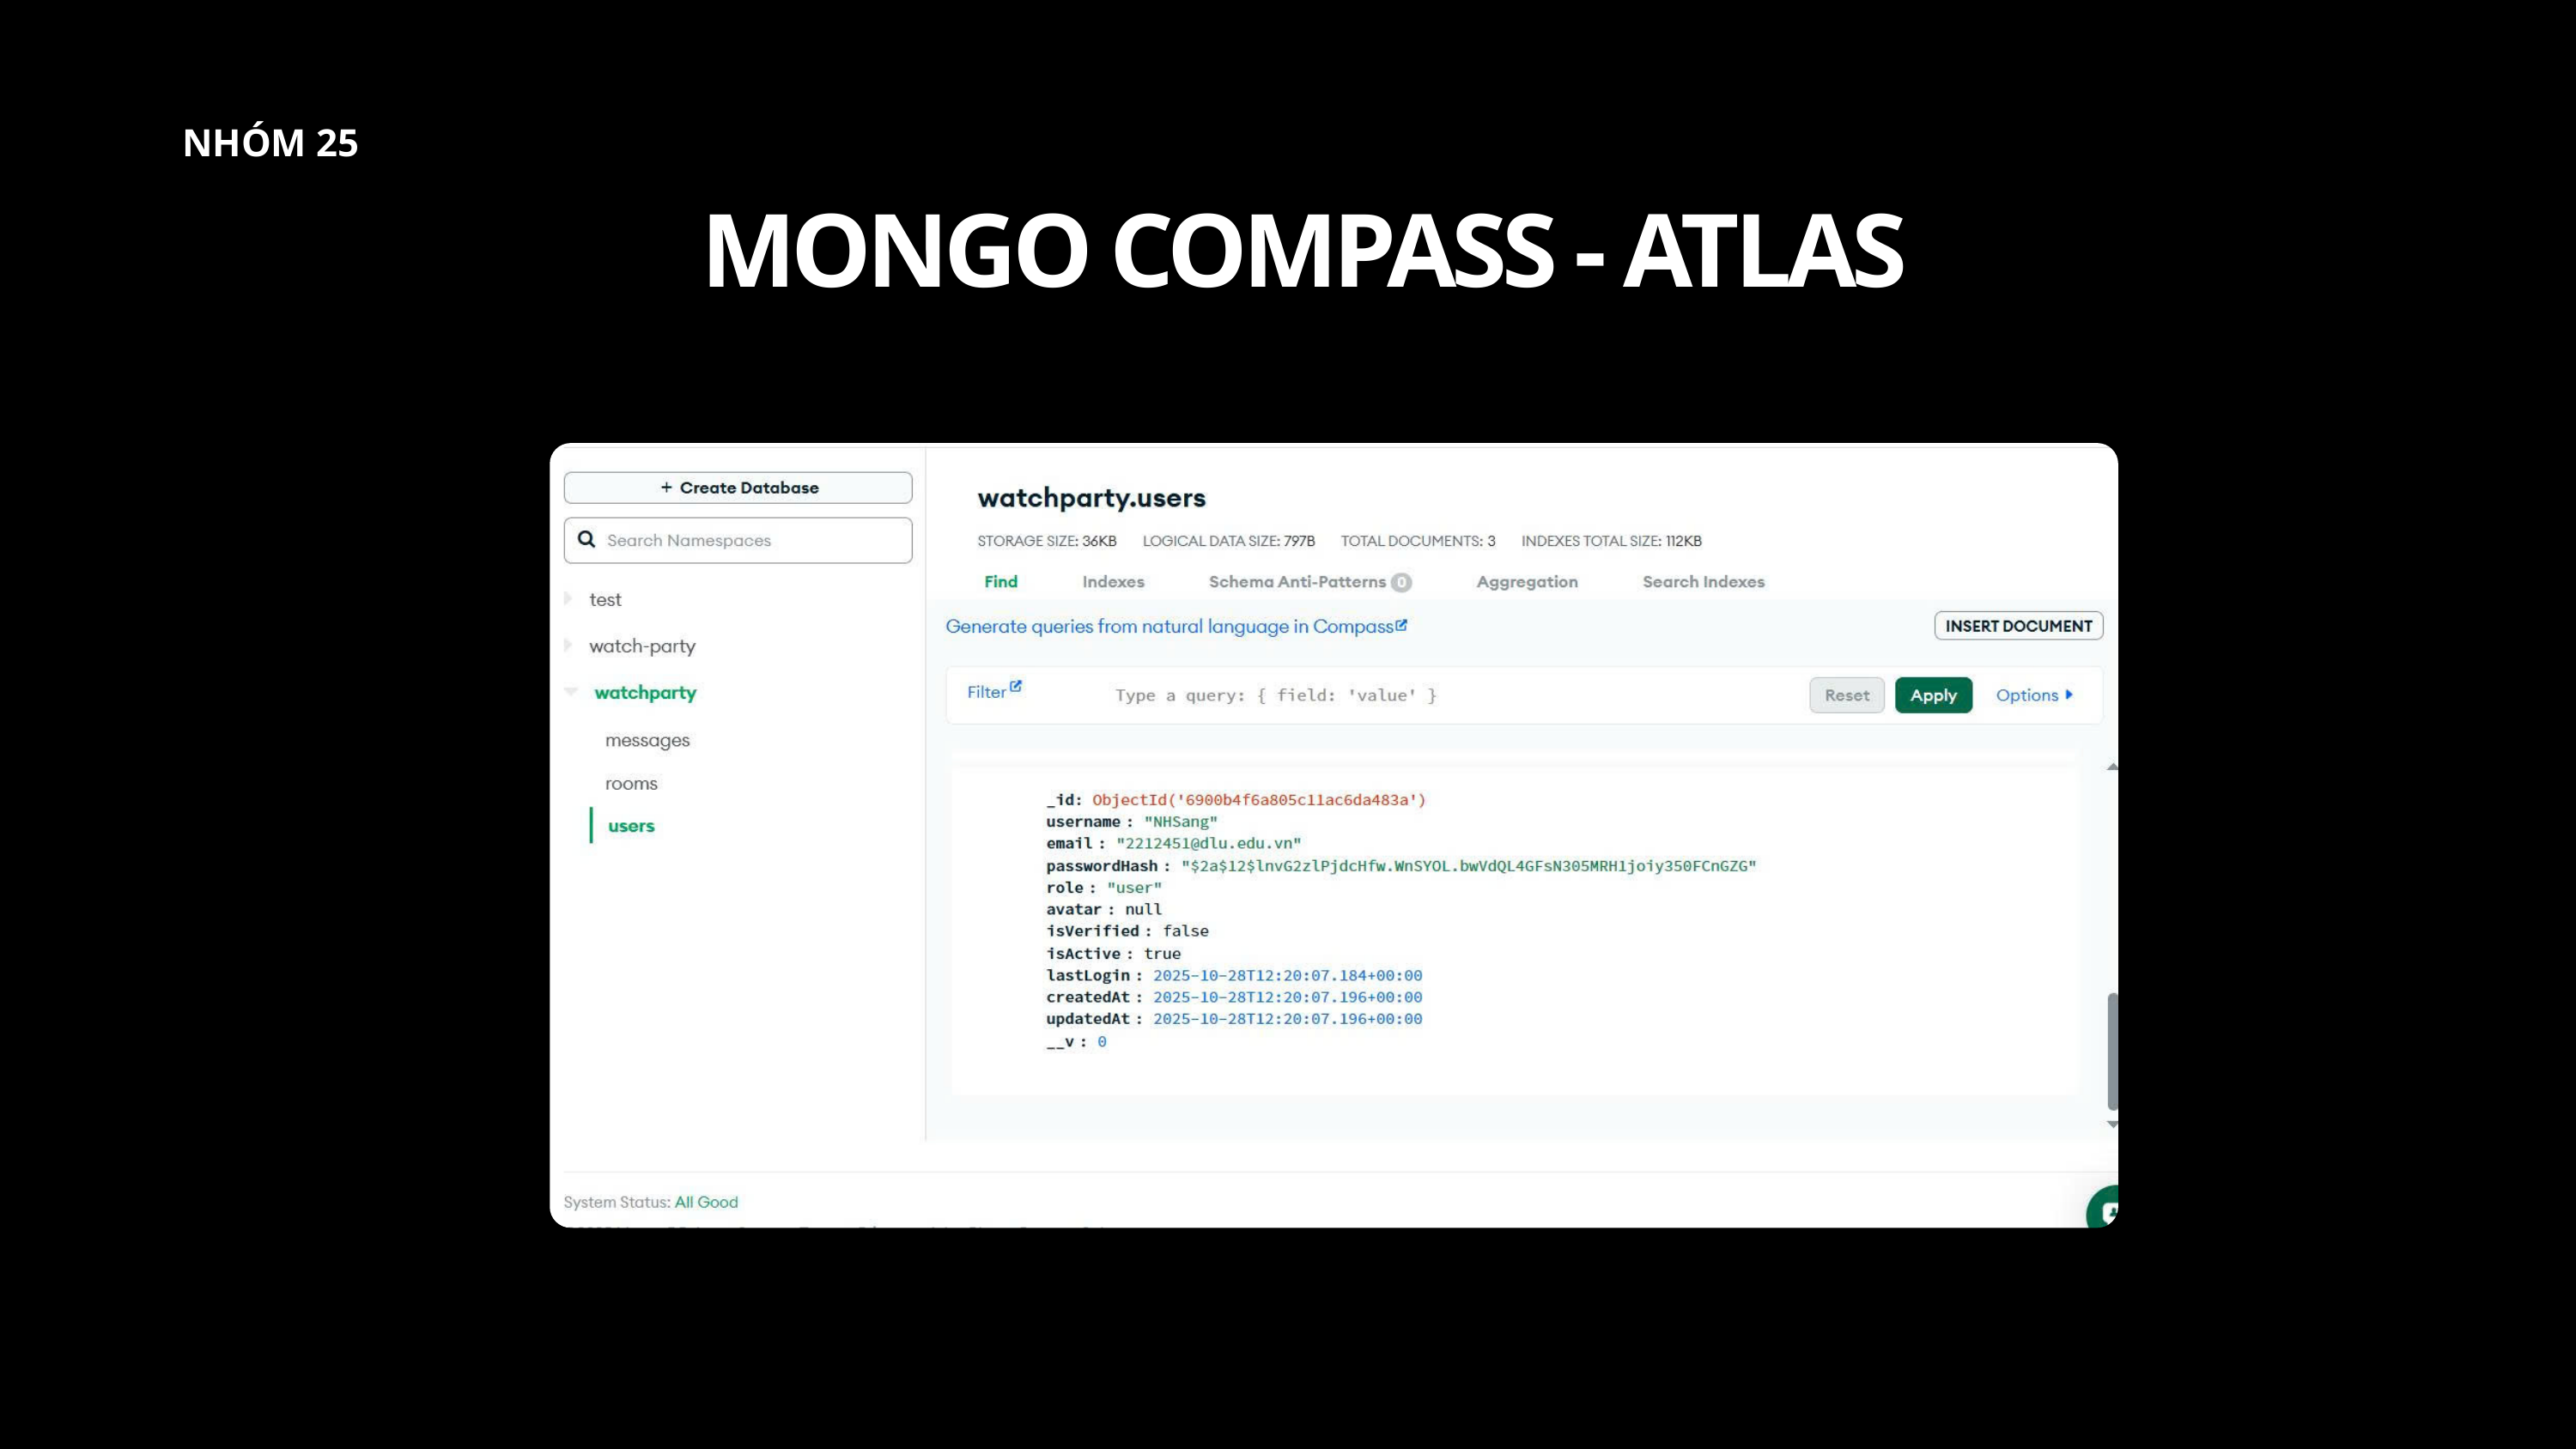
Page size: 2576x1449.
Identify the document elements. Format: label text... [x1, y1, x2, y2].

text_box MONGO COMPASS - ATLAS [701, 207, 1967, 308]
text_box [550, 442, 2119, 1228]
text_box NHÓM 25 [182, 112, 659, 165]
